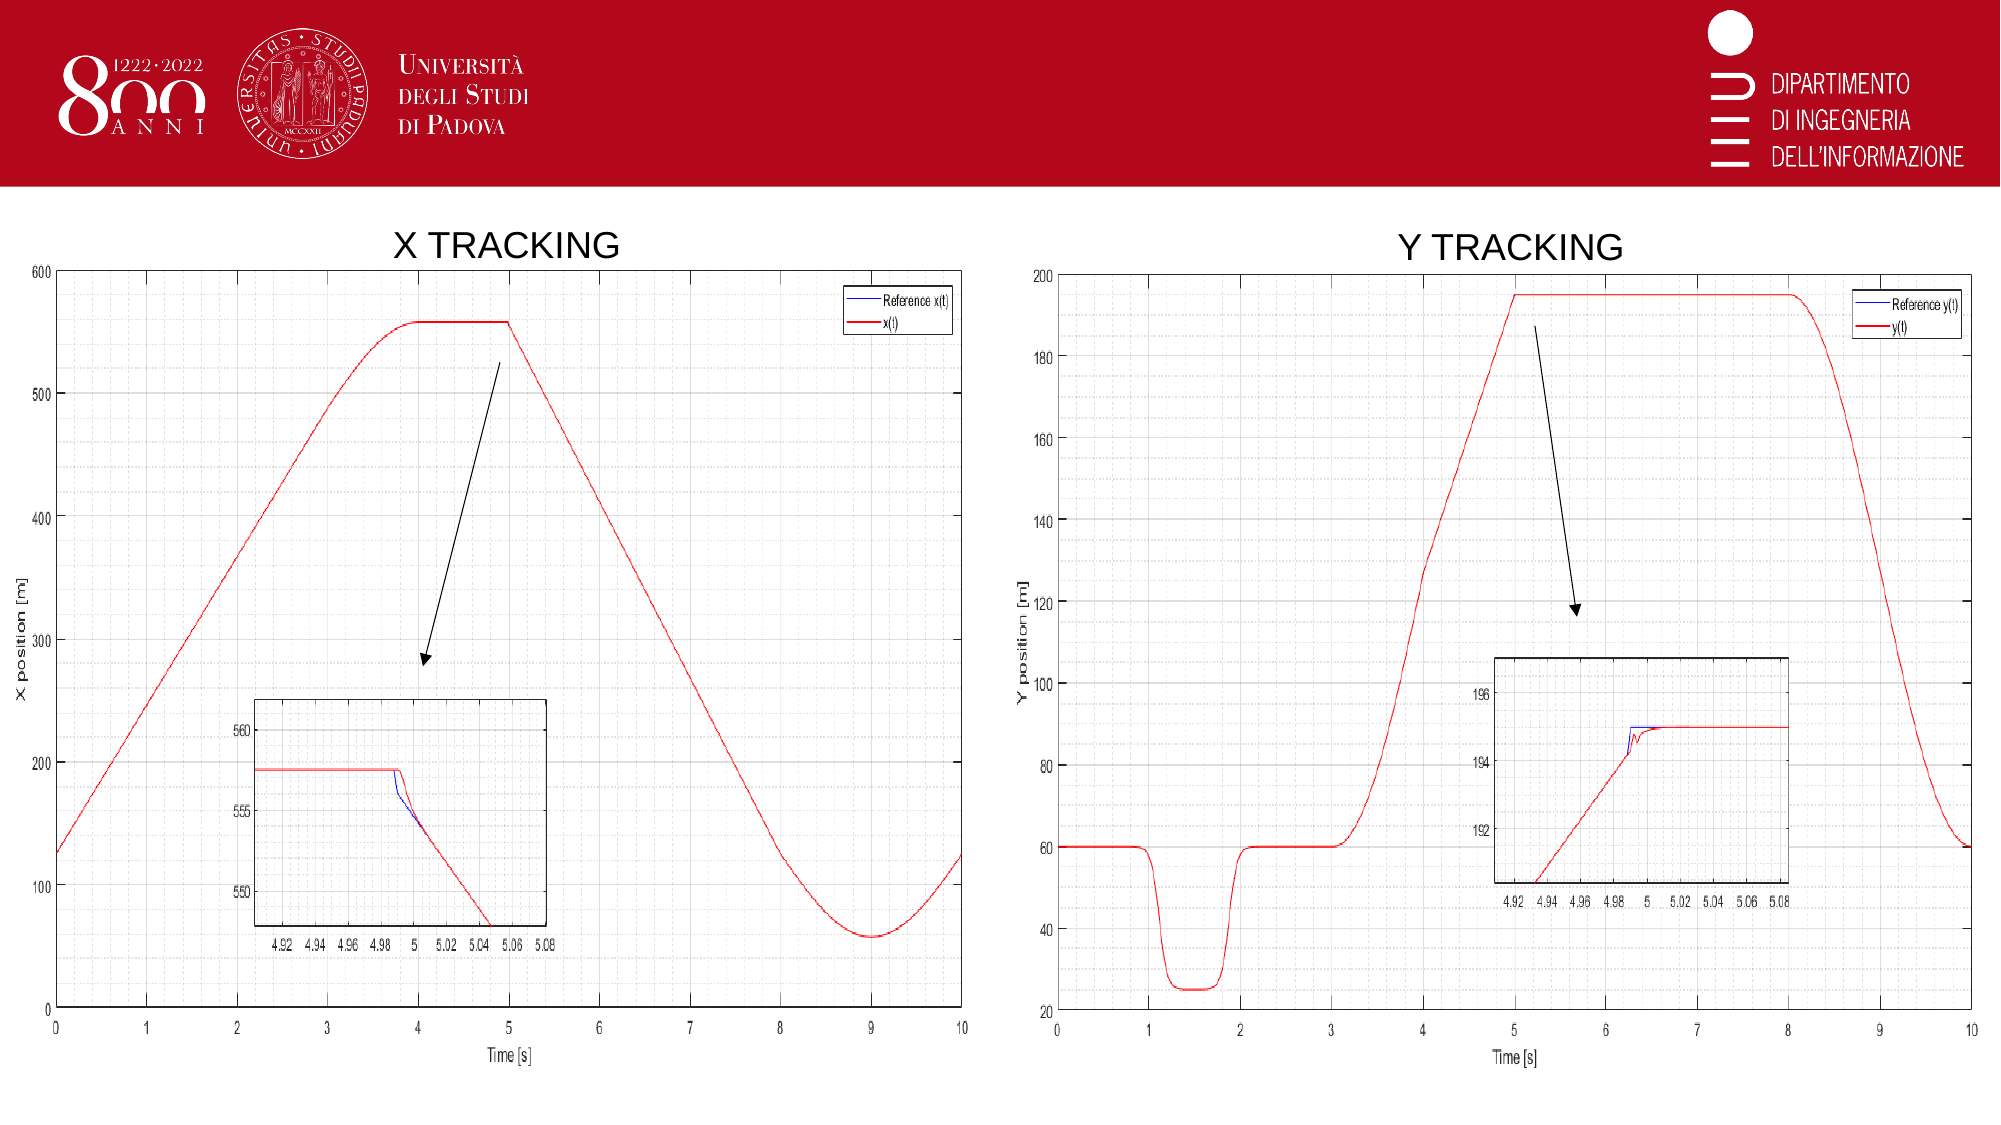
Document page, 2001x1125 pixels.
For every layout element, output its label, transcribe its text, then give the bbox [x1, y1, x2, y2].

text_box Y TRACKING [1059, 215, 1963, 251]
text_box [1534, 325, 1577, 617]
picture [995, 251, 1992, 1091]
picture [1663, 0, 2000, 221]
text_box X TRACKING [55, 213, 959, 251]
picture [0, 251, 989, 1086]
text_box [422, 362, 500, 667]
